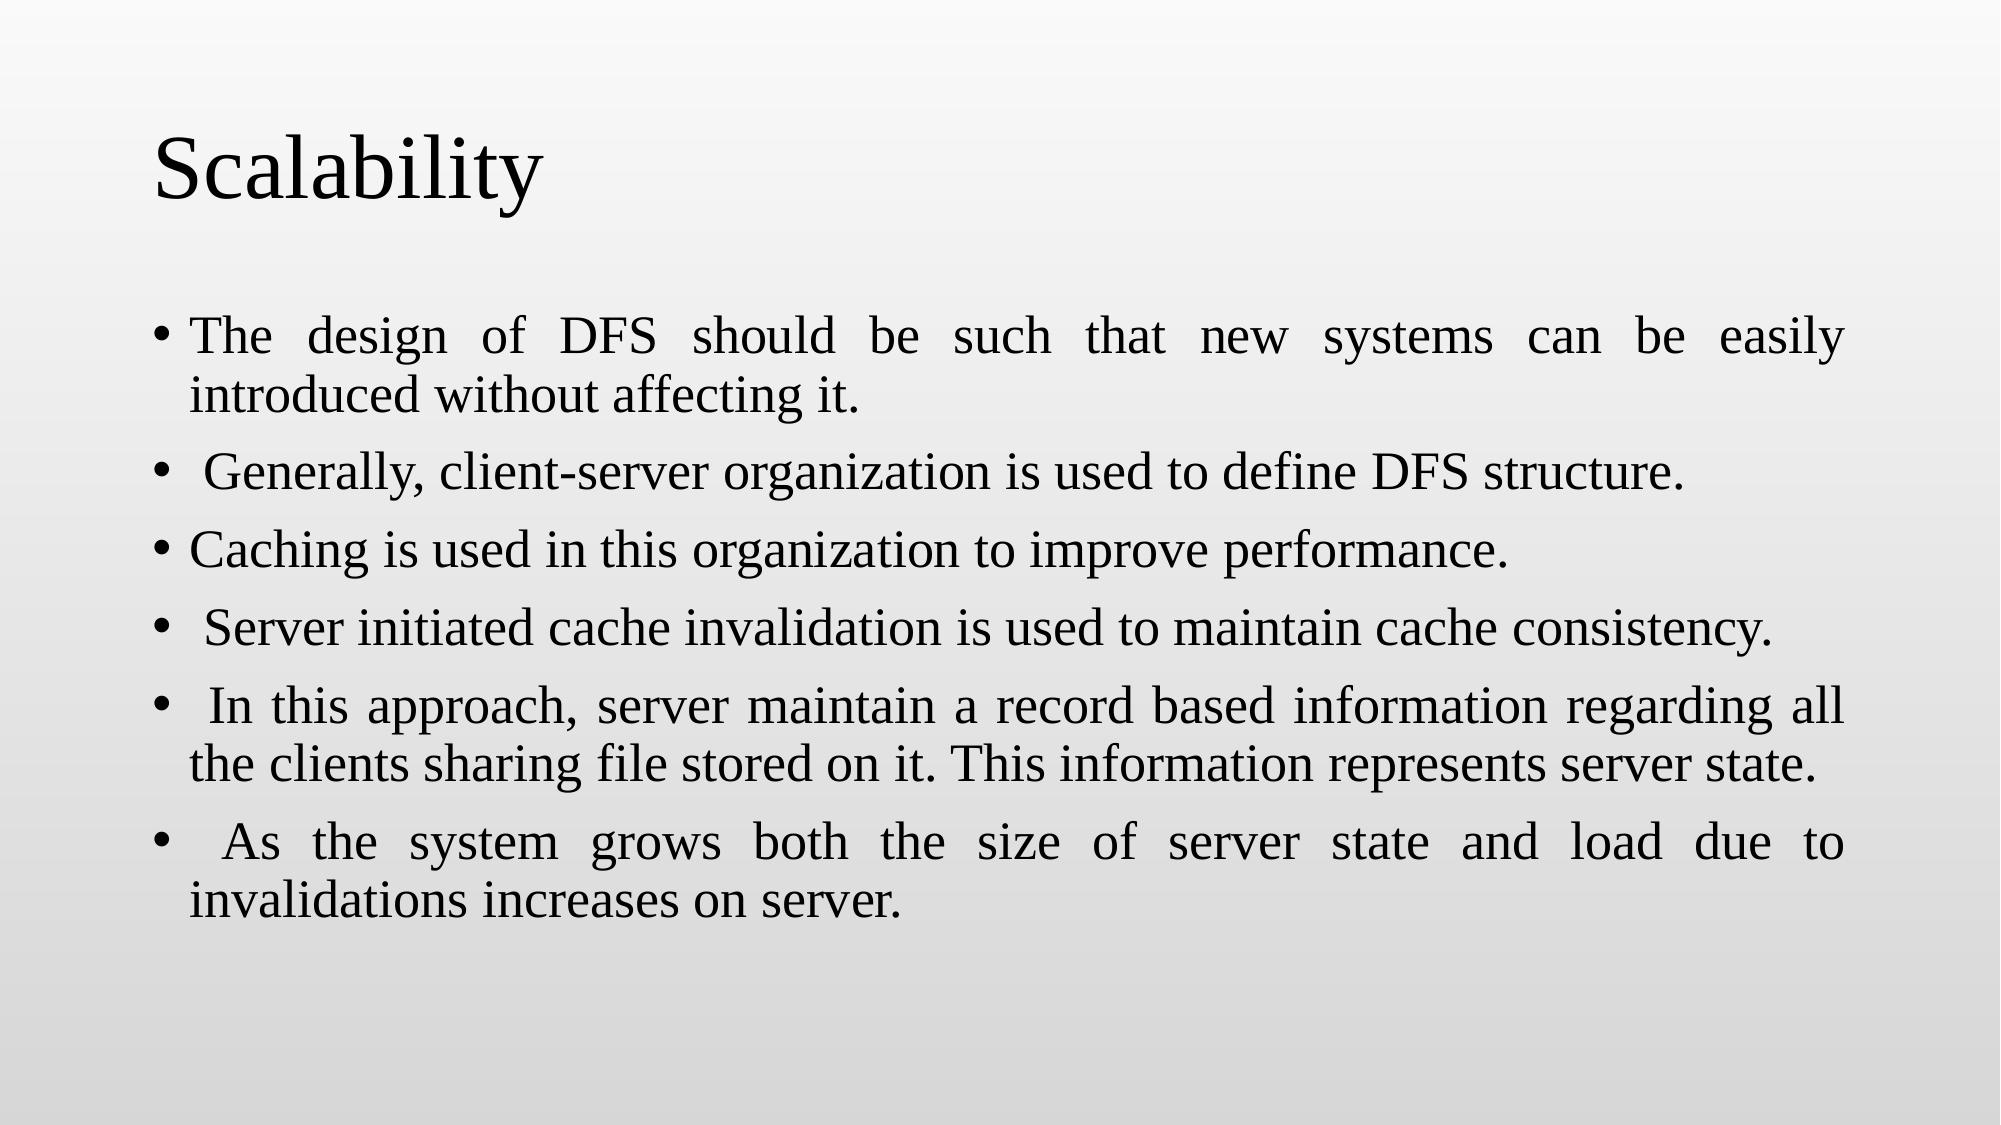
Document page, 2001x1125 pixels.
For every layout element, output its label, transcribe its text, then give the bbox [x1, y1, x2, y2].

title Scalability [137, 59, 1863, 278]
list The design of DFS should be such that new systems can be easily introduced without affecting it. Generally, client-server organization is used to define DFS structure. Caching is used in this organization to improve performance. Server initiated cache invalidation is used to maintain cache consistency. In this approach, server maintain a record based information regarding all the clients sharing file stored on it. This information represents server state. As the system grows both the size of server state and load due to invalidations increases on server. [137, 299, 1863, 1014]
